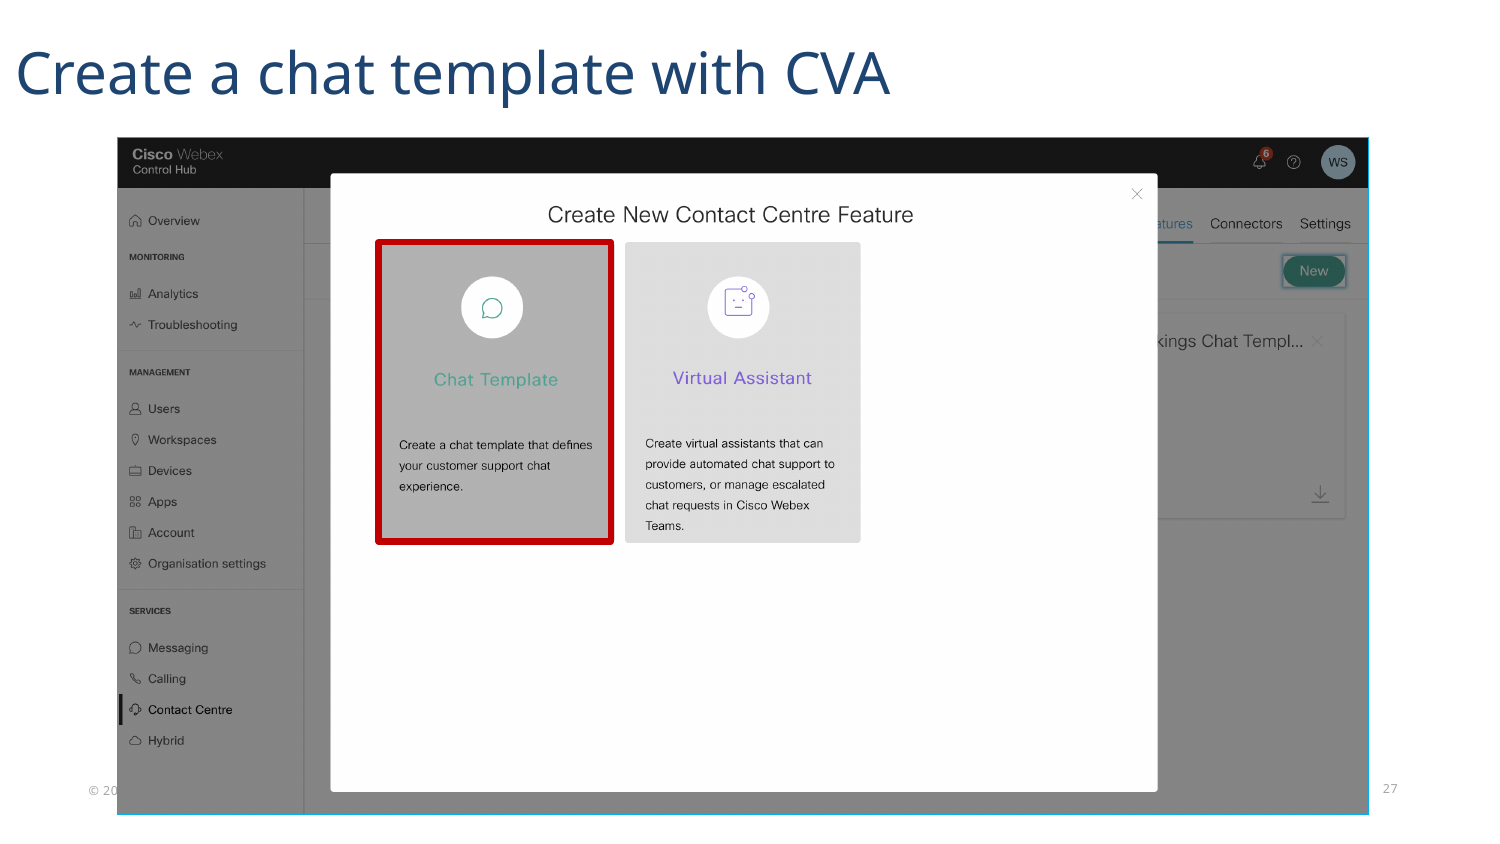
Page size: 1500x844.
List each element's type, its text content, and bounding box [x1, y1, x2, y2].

title Create a chat template with CVA [0, 17, 1369, 138]
picture [119, 139, 1367, 813]
